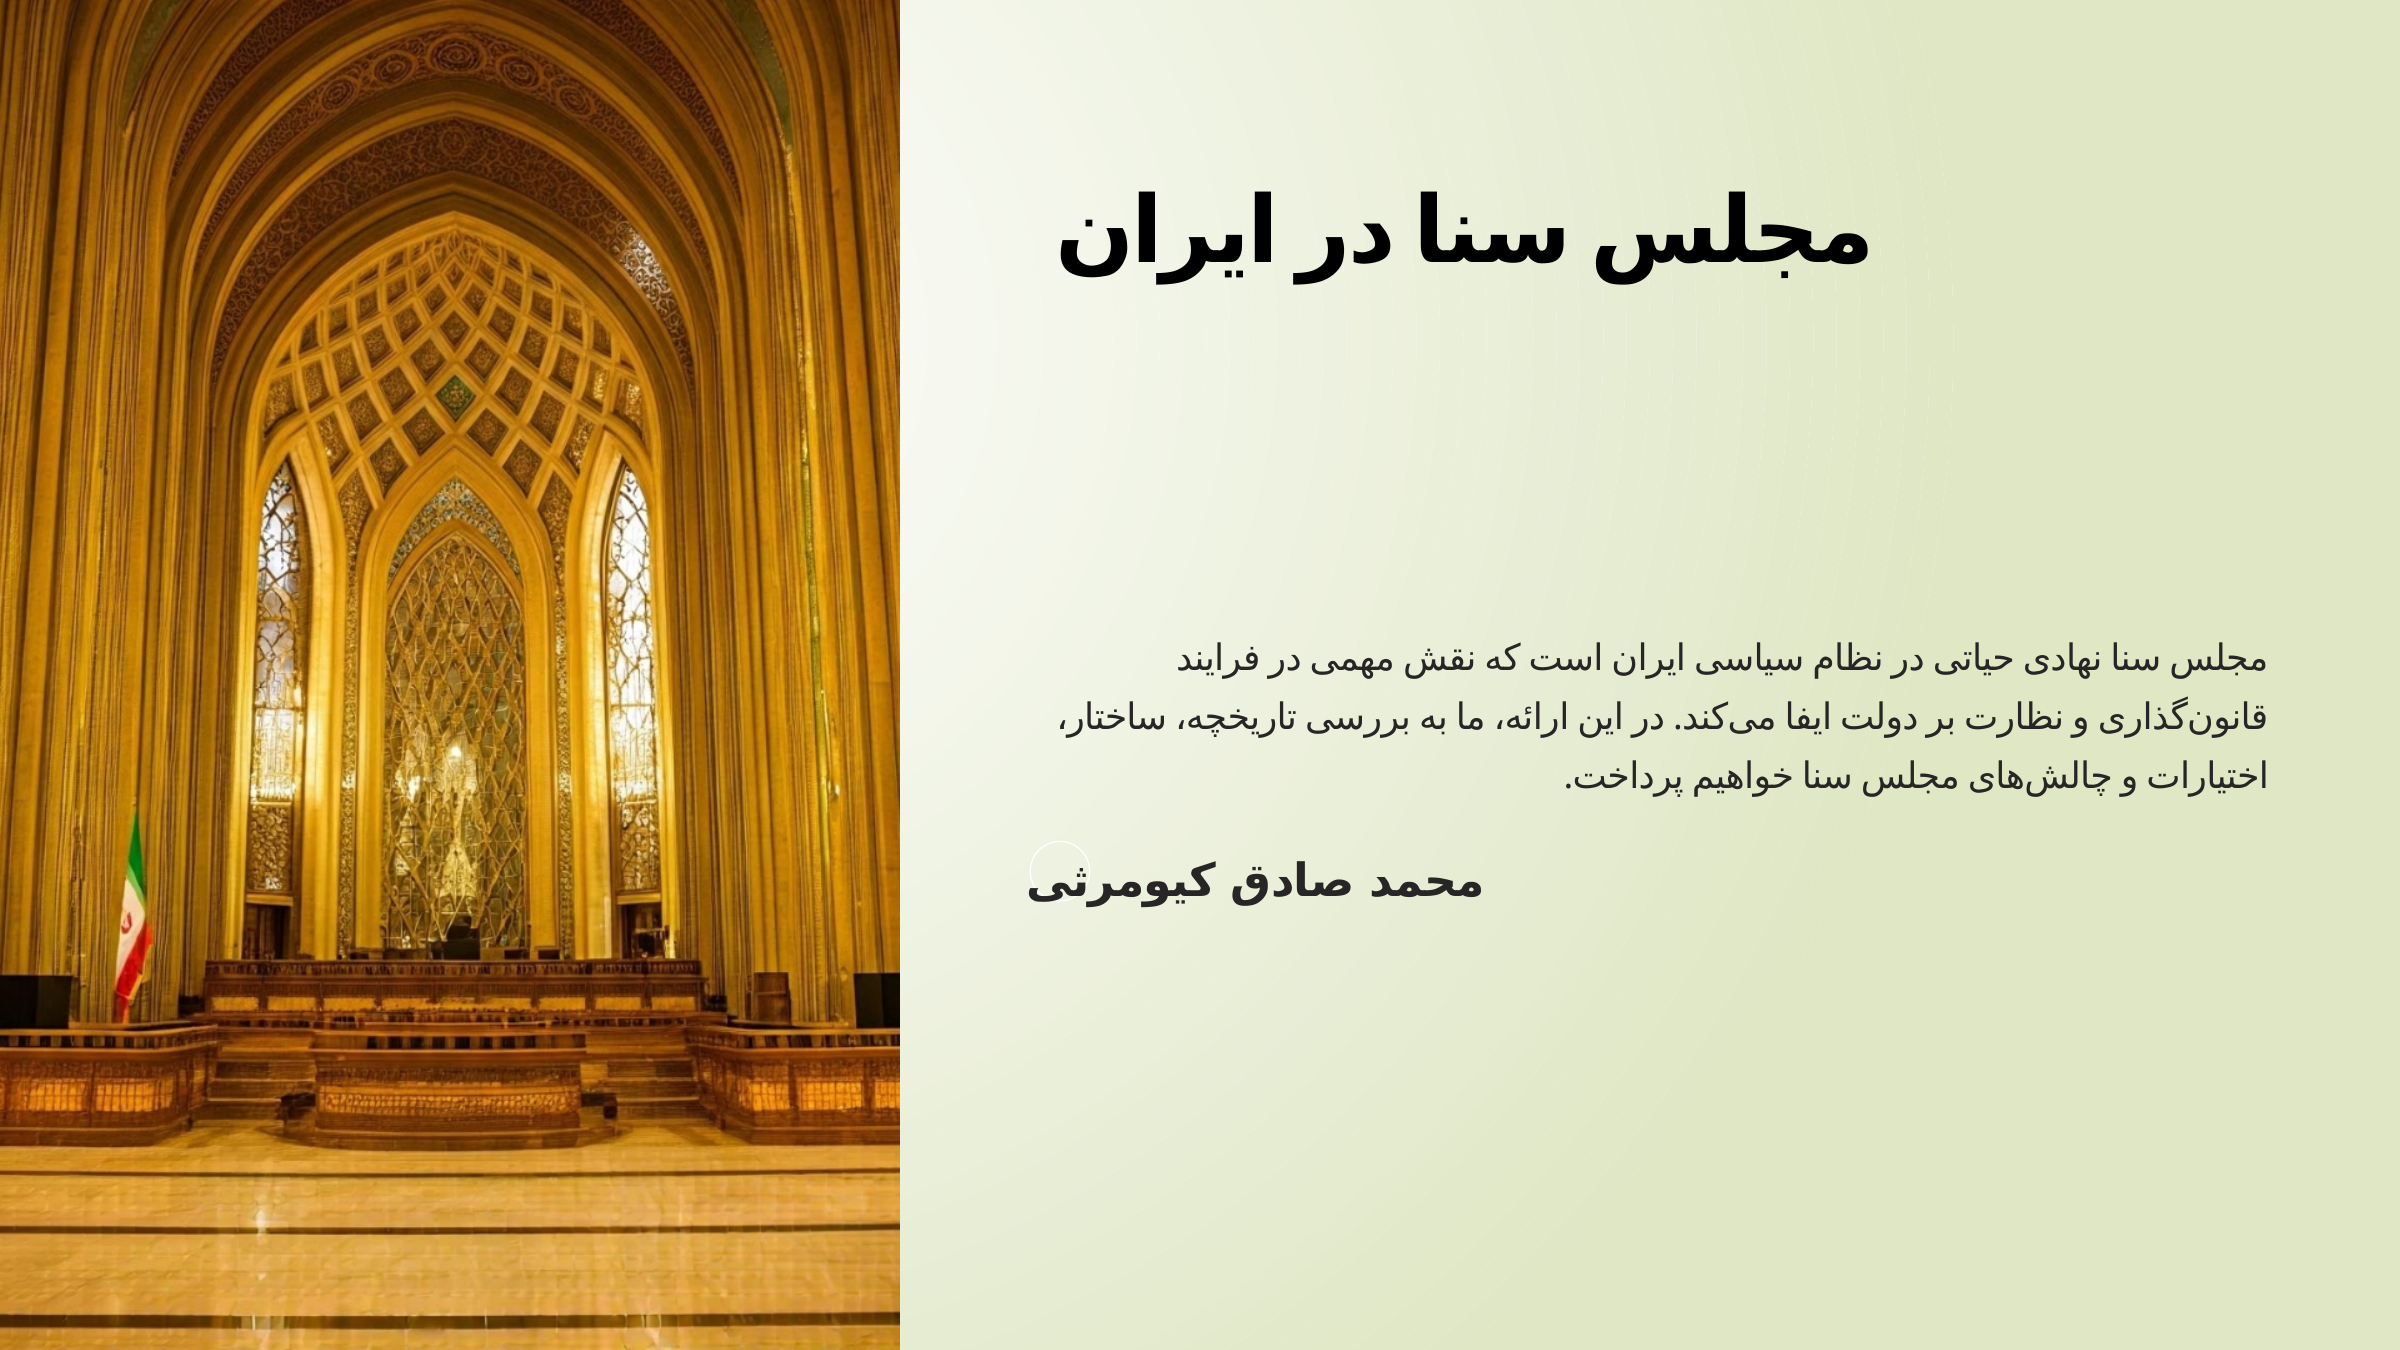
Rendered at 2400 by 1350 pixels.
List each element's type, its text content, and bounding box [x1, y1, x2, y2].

picture [0, 0, 901, 1350]
text_box مجلس سنا نهادی حیاتی در نظام سیاسی ایران است که نقش مهمی در فرایند قانون‌گذاری و نظارت بر دولت ایفا می‌کند. در این ارائه، ما به بررسی تاریخچه، ساختار، اختیارات و چالش‌های مجلس سنا خواهیم پرداخت. [1030, 618, 2270, 797]
text_box مجلس سنا در ایران [903, 165, 1876, 282]
text_box محمد صادق کیومرثی [1026, 841, 1329, 907]
